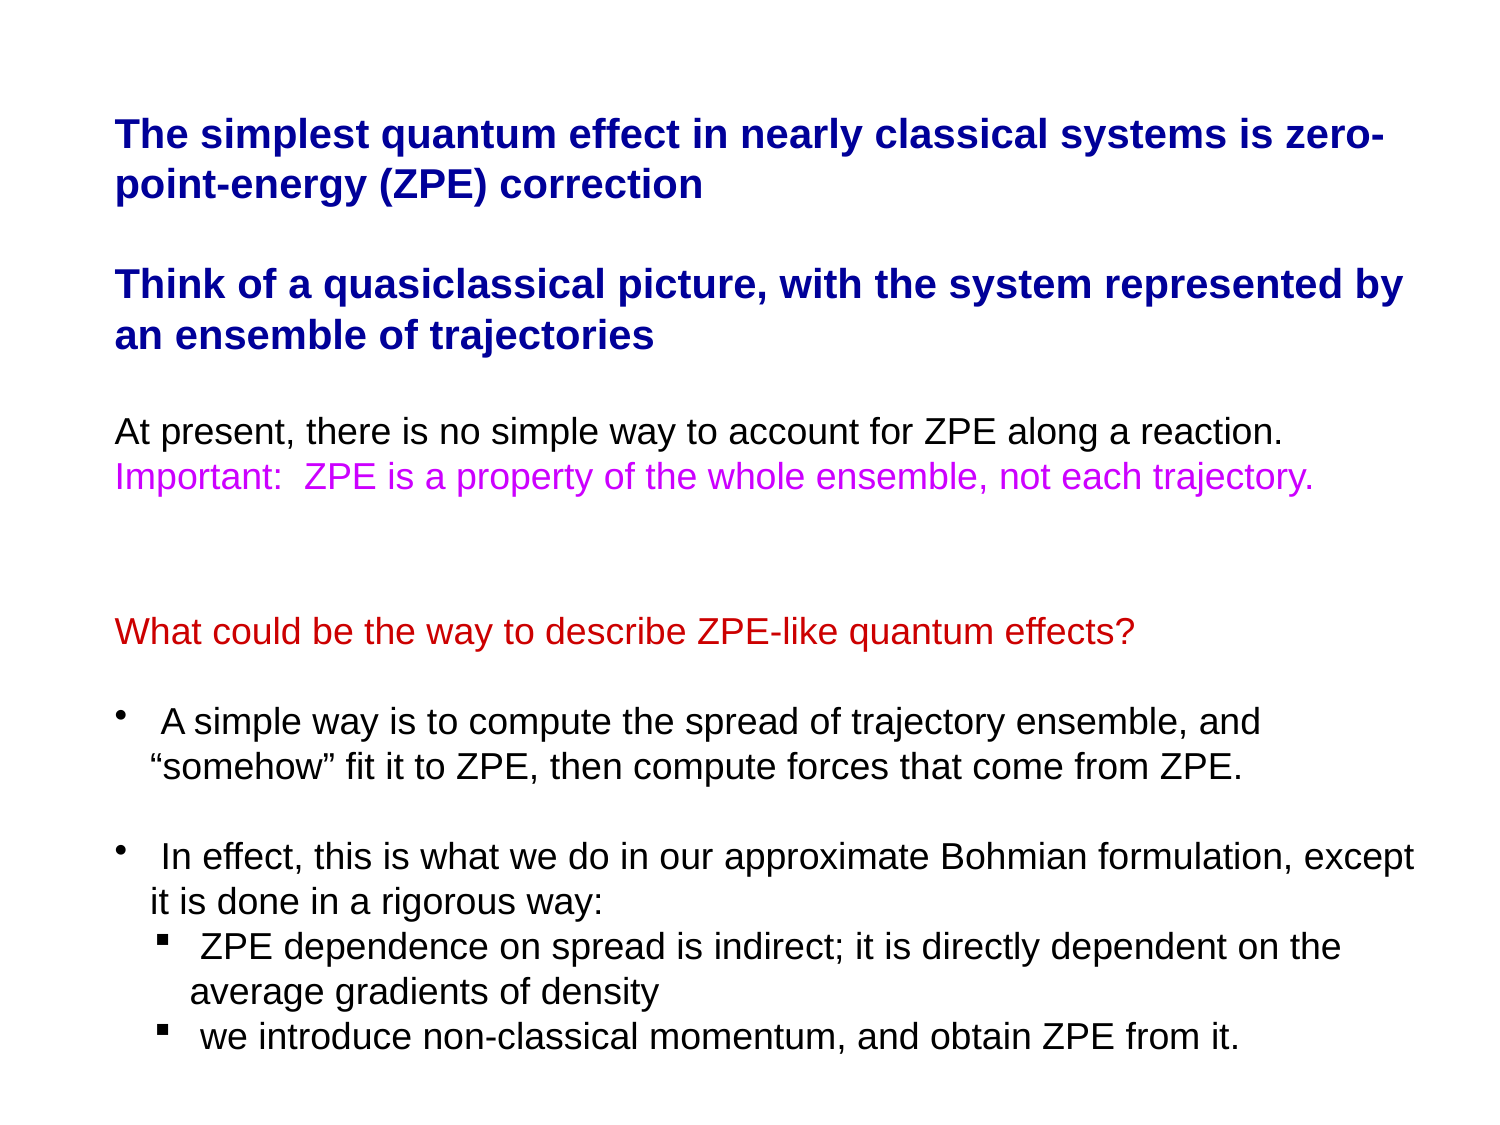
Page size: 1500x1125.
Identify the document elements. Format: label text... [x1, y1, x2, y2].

text_box What could be the way to describe ZPE-like quantum effects? A simple way is to compute the spread of trajectory ensemble, and “somehow” fit it to ZPE, then compute forces that come from ZPE. In effect, this is what we do in our approximate Bohmian formulation, except it is done in a rigorous way: ZPE dependence on spread is indirect; it is directly dependent on the average gradients of density we introduce non-classical momentum, and obtain ZPE from it. [99, 599, 1450, 1065]
text_box The simplest quantum effect in nearly classical systems is zero-point-energy (ZPE) correction Think of a quasiclassical picture, with the system represented by an ensemble of trajectories At present, there is no simple way to account for ZPE along a reaction. Important: ZPE is a property of the whole ensemble, not each trajectory. [99, 99, 1463, 505]
